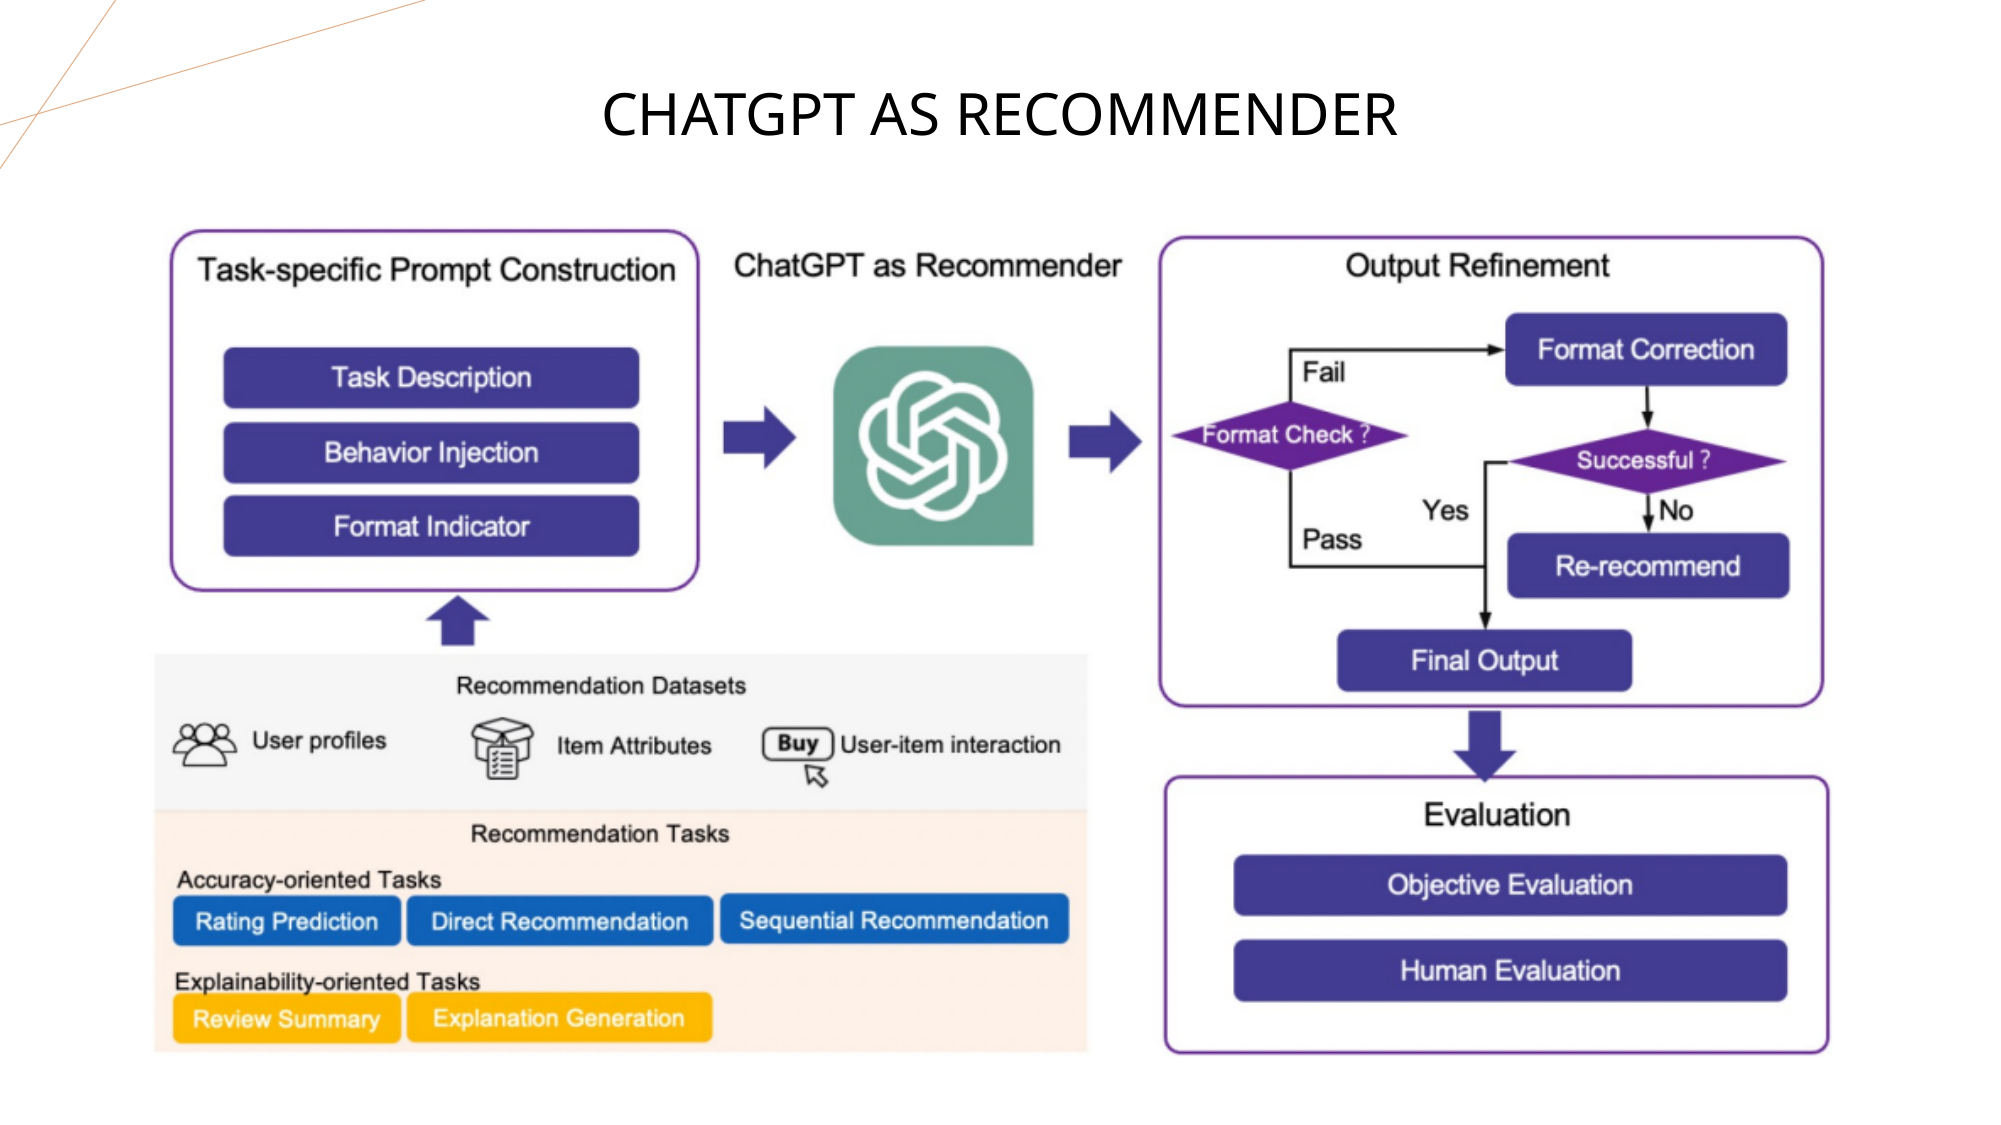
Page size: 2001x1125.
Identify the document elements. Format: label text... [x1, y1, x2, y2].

text_box CHATGPT AS RECOMMENDER [499, 0, 1501, 155]
picture [133, 206, 1867, 1080]
